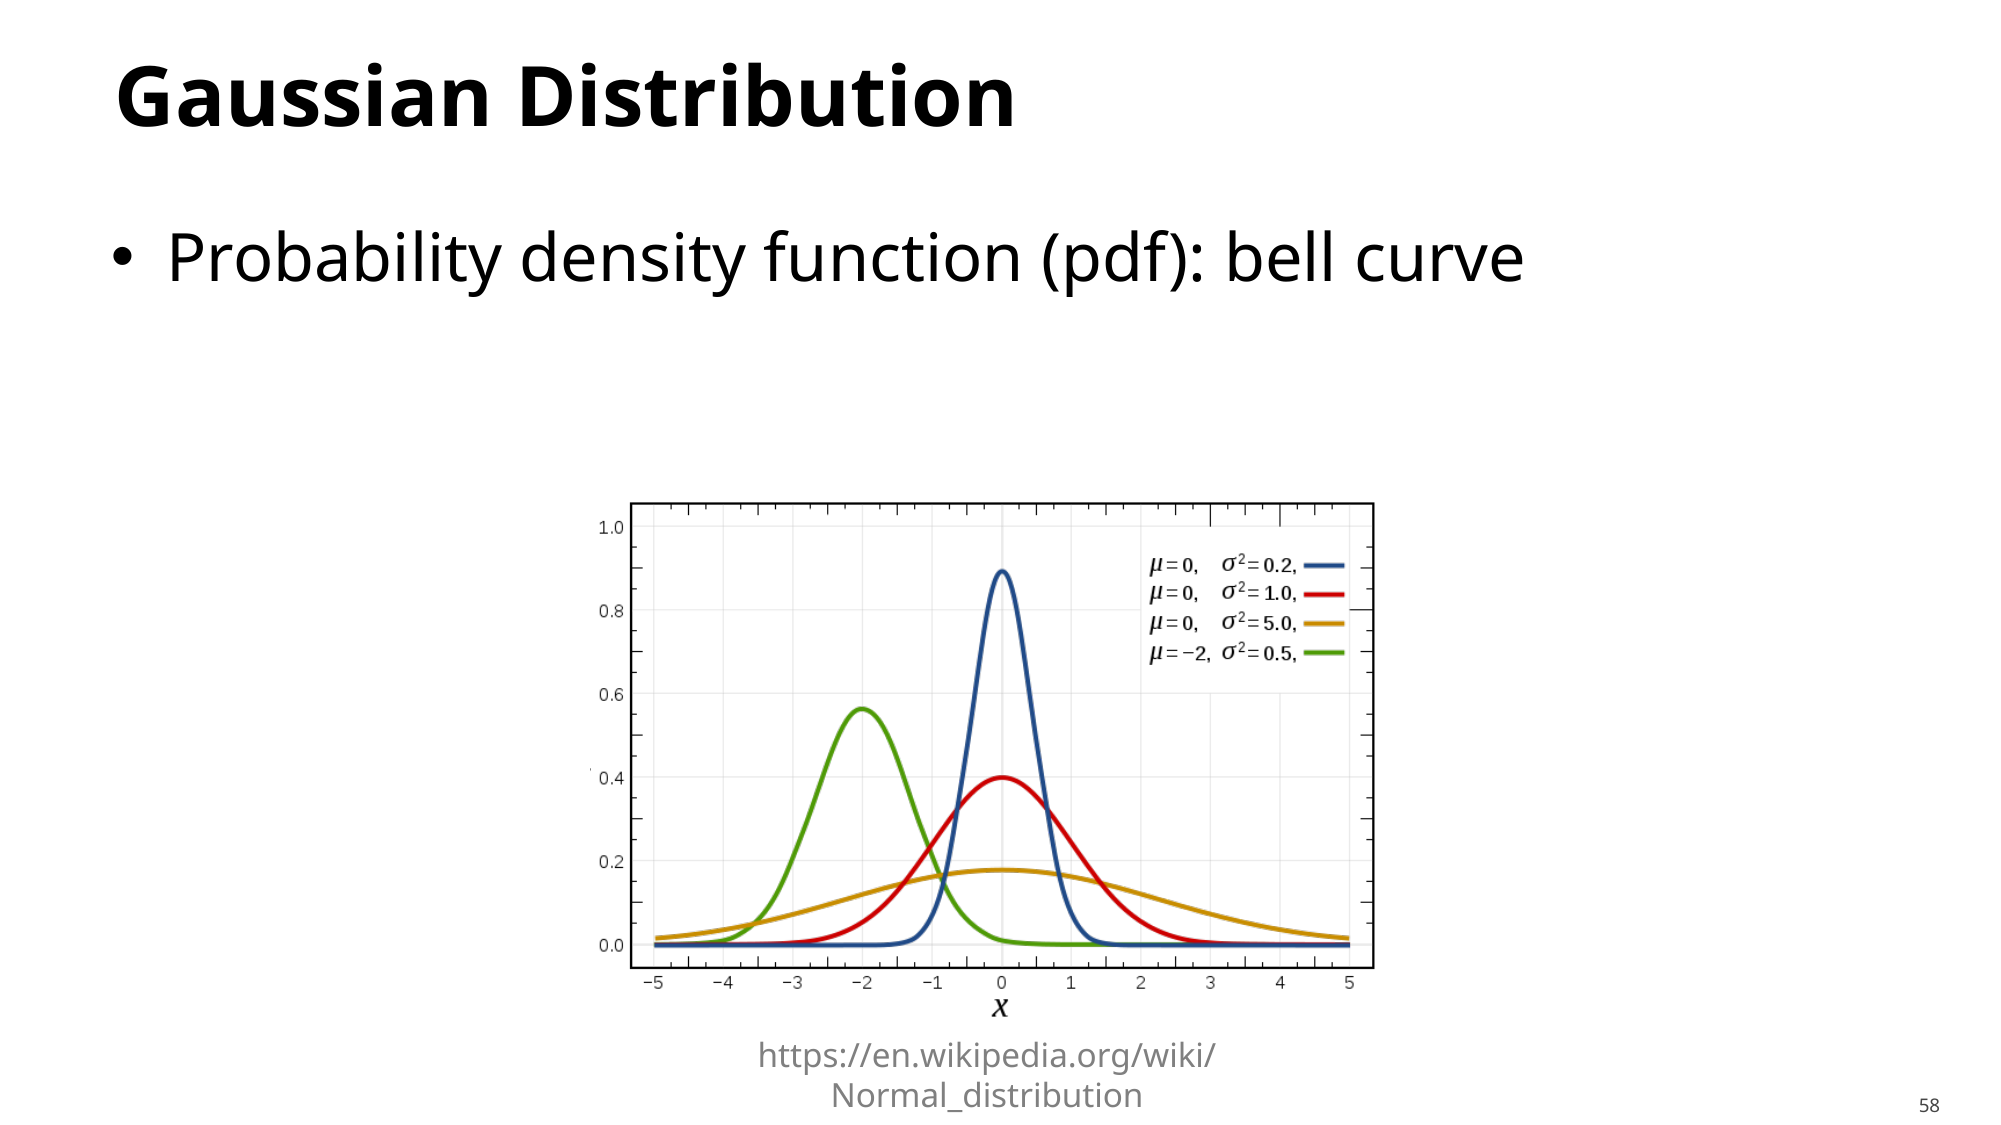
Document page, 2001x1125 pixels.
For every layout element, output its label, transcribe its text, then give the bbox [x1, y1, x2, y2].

picture [590, 492, 1385, 1026]
title Gaussian Distribution [99, 12, 1900, 175]
text_box https://en.wikipedia.org/wiki/Normal_distribution [612, 1034, 1363, 1122]
slide_number 58 [1794, 1080, 1955, 1125]
